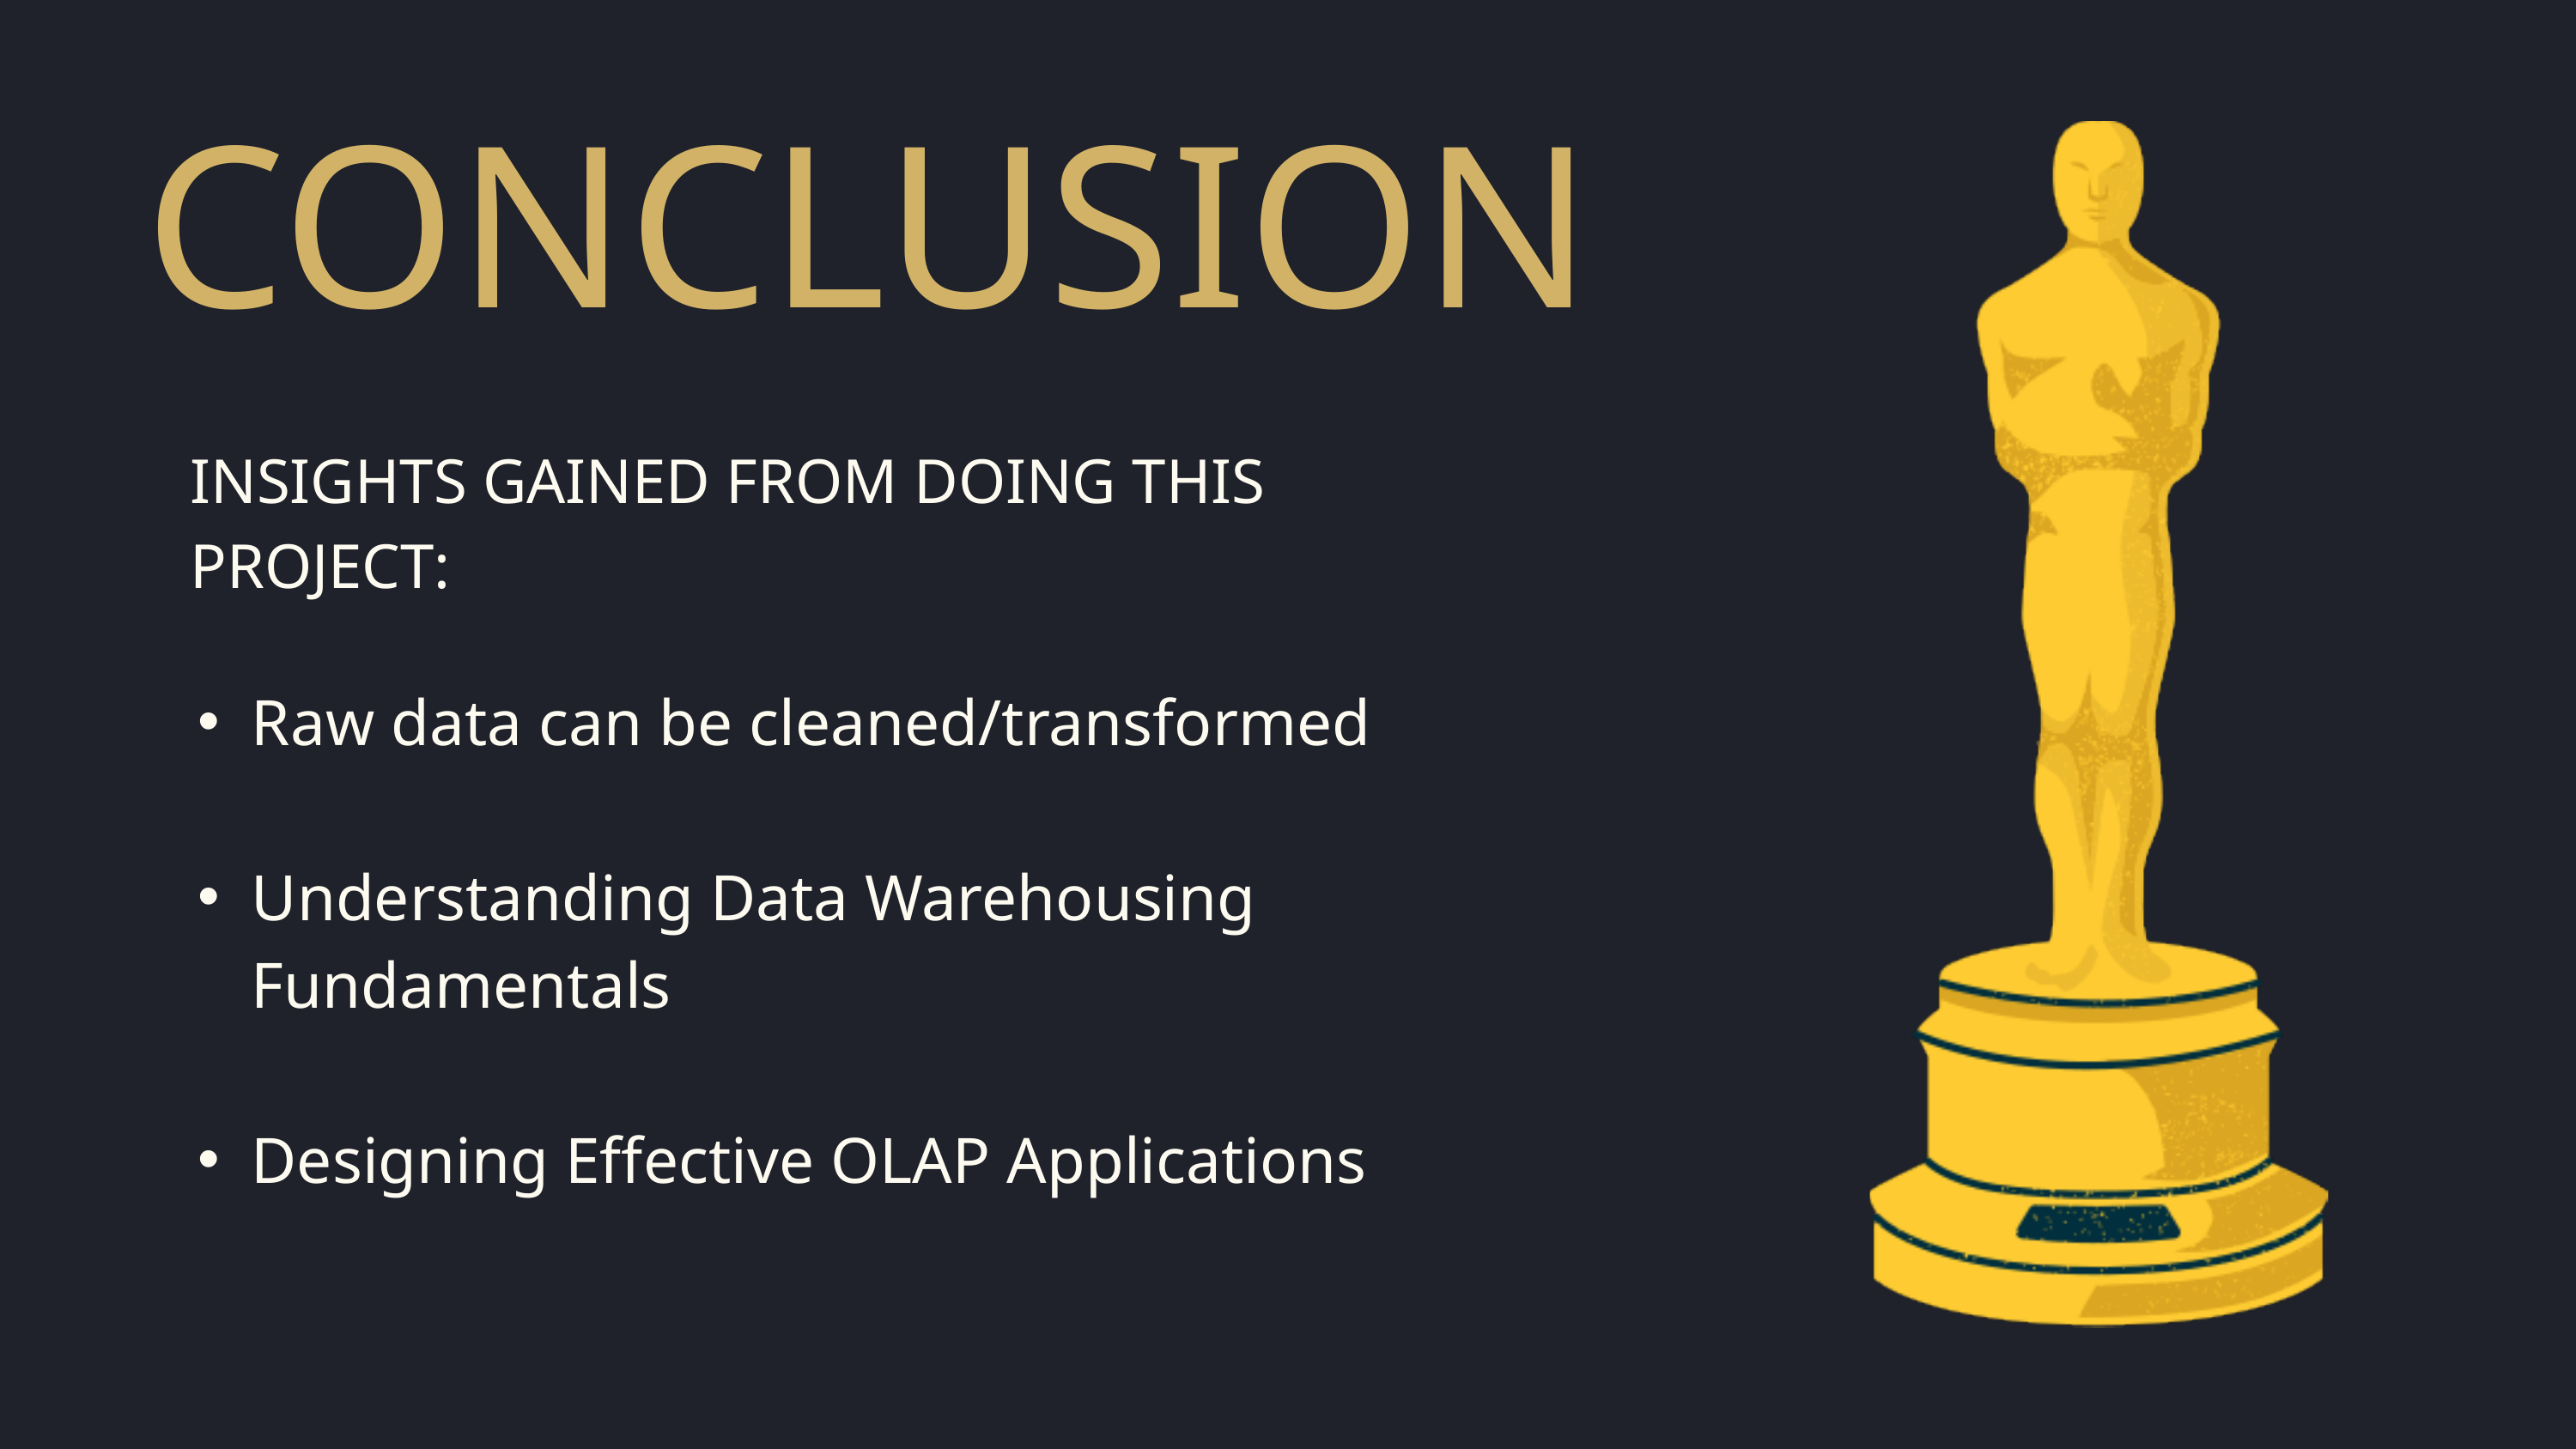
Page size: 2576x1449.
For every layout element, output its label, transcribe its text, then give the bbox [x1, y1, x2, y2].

text_box [1869, 121, 2329, 1328]
text_box INSIGHTS GAINED FROM DOING THIS PROJECT: [190, 430, 1475, 601]
text_box CONCLUSION [144, 155, 1787, 353]
text_box Raw data can be cleaned/transformed Understanding Data Warehousing Fundamentals Designing Effective OLAP Applications [144, 670, 1376, 1284]
